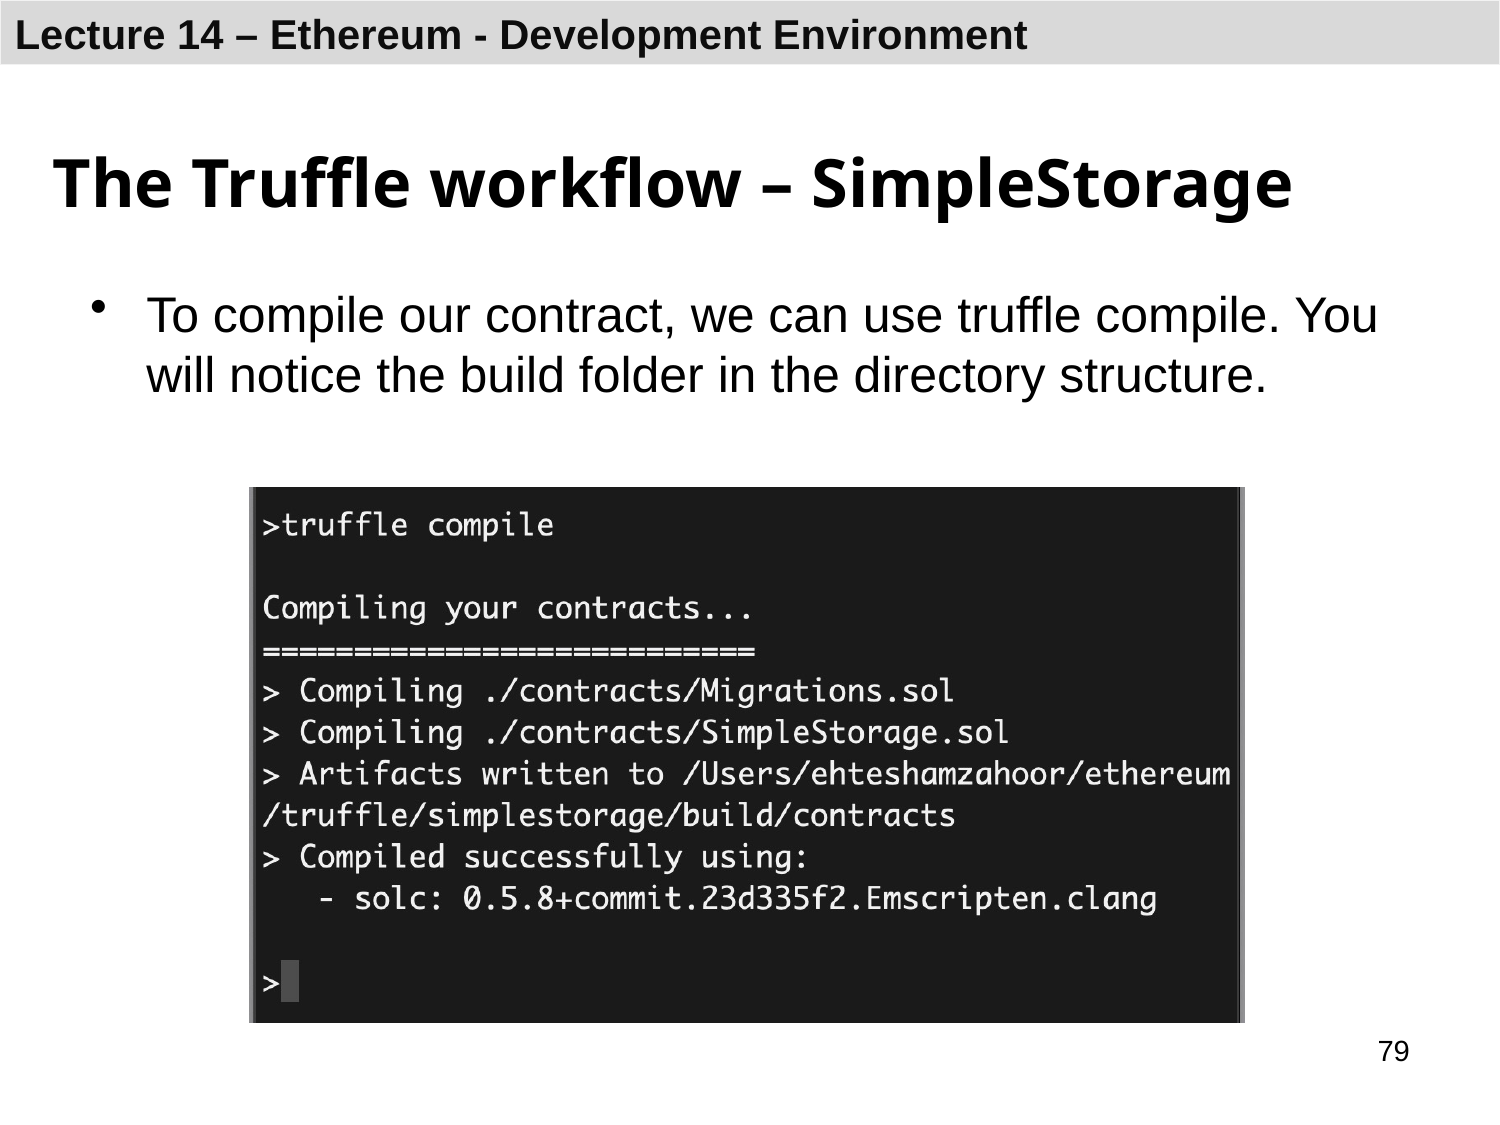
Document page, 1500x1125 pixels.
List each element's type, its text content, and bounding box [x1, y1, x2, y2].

picture [249, 487, 1245, 1024]
slide_number 79 [1074, 1024, 1425, 1103]
list To compile our contract, we can use truffle compile. You will notice the build folder in the directory structure. [75, 275, 1425, 963]
title The Truffle workflow – SimpleStorage [37, 125, 1388, 238]
